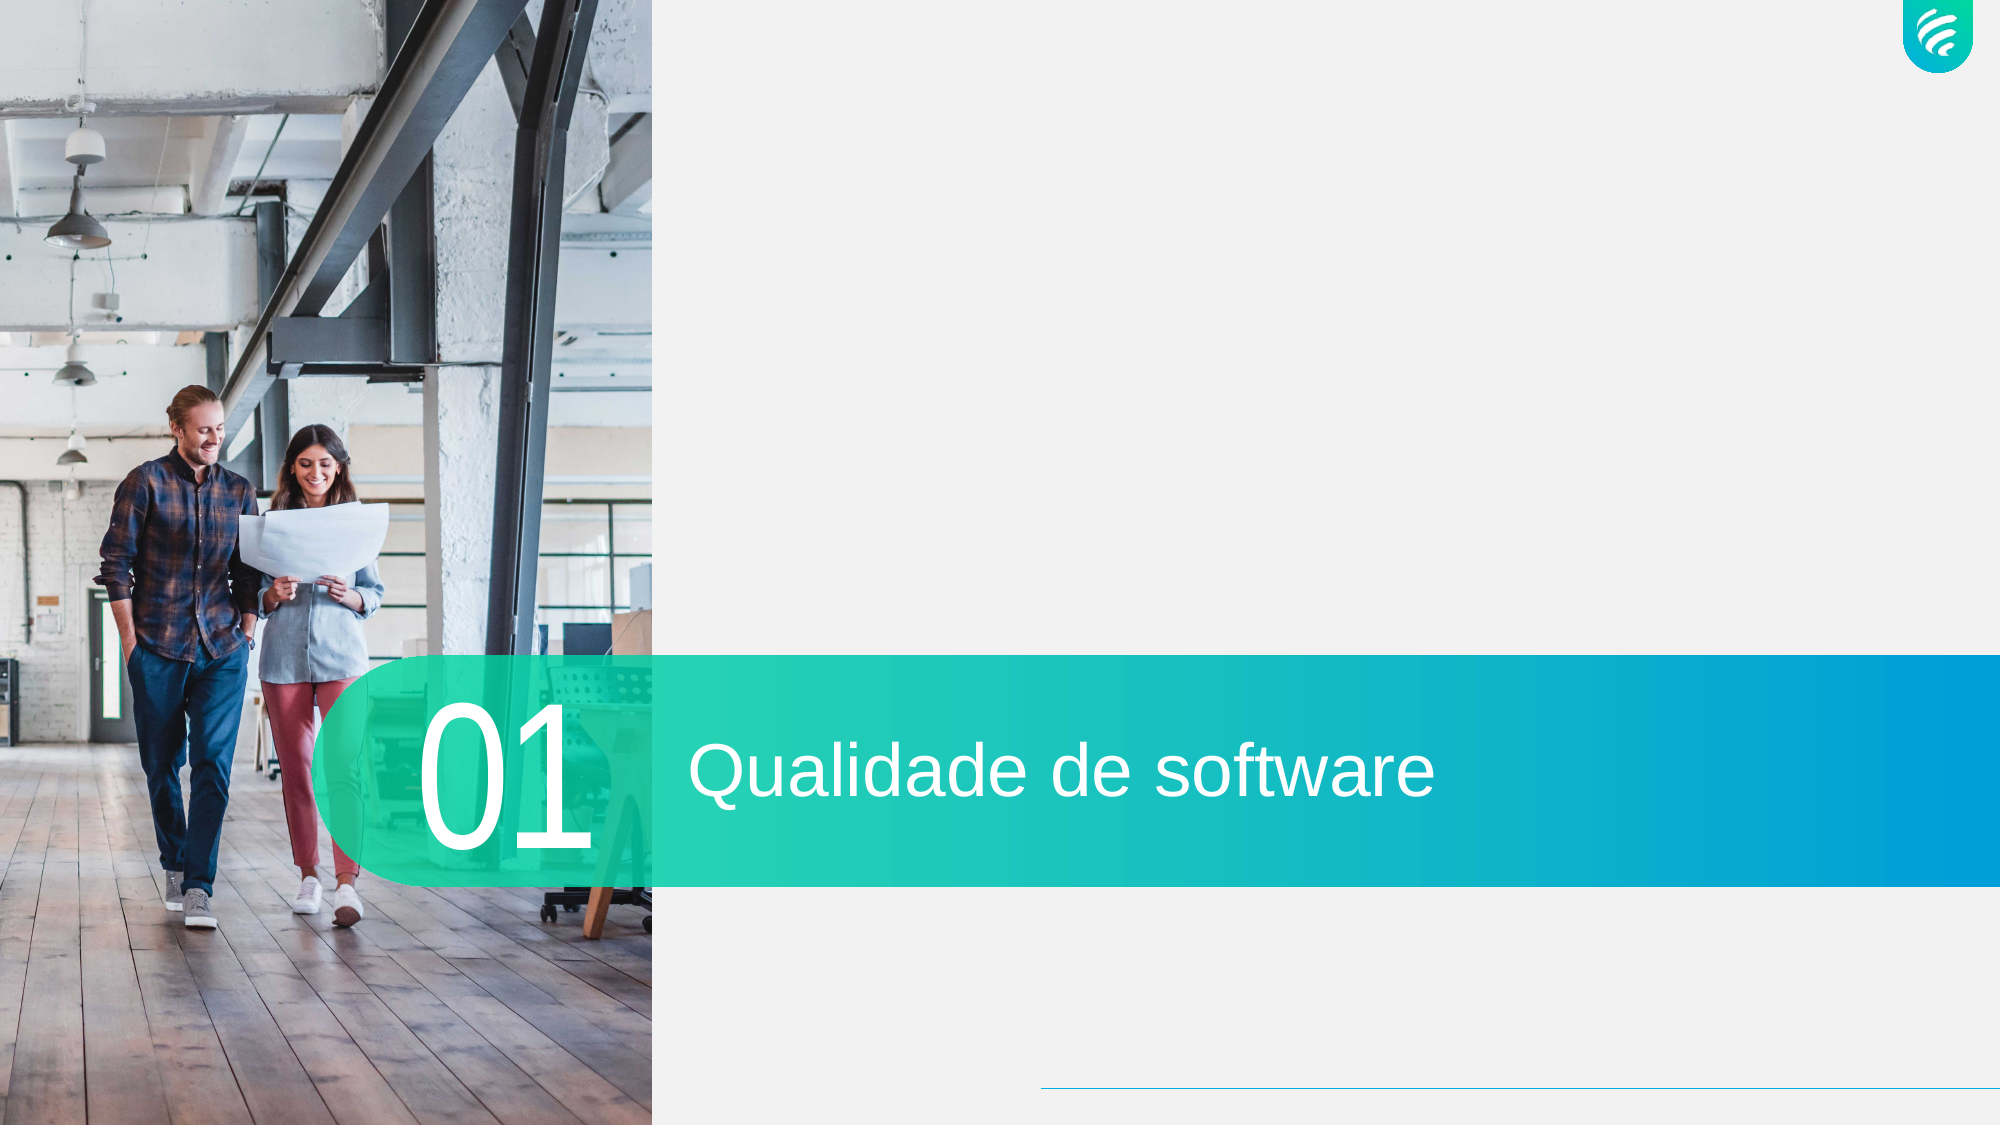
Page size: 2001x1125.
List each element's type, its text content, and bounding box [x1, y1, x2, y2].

list Qualidade de software [672, 724, 1826, 818]
text_box 01 [401, 633, 615, 898]
picture [1917, 8, 1959, 56]
picture [0, 0, 652, 1125]
